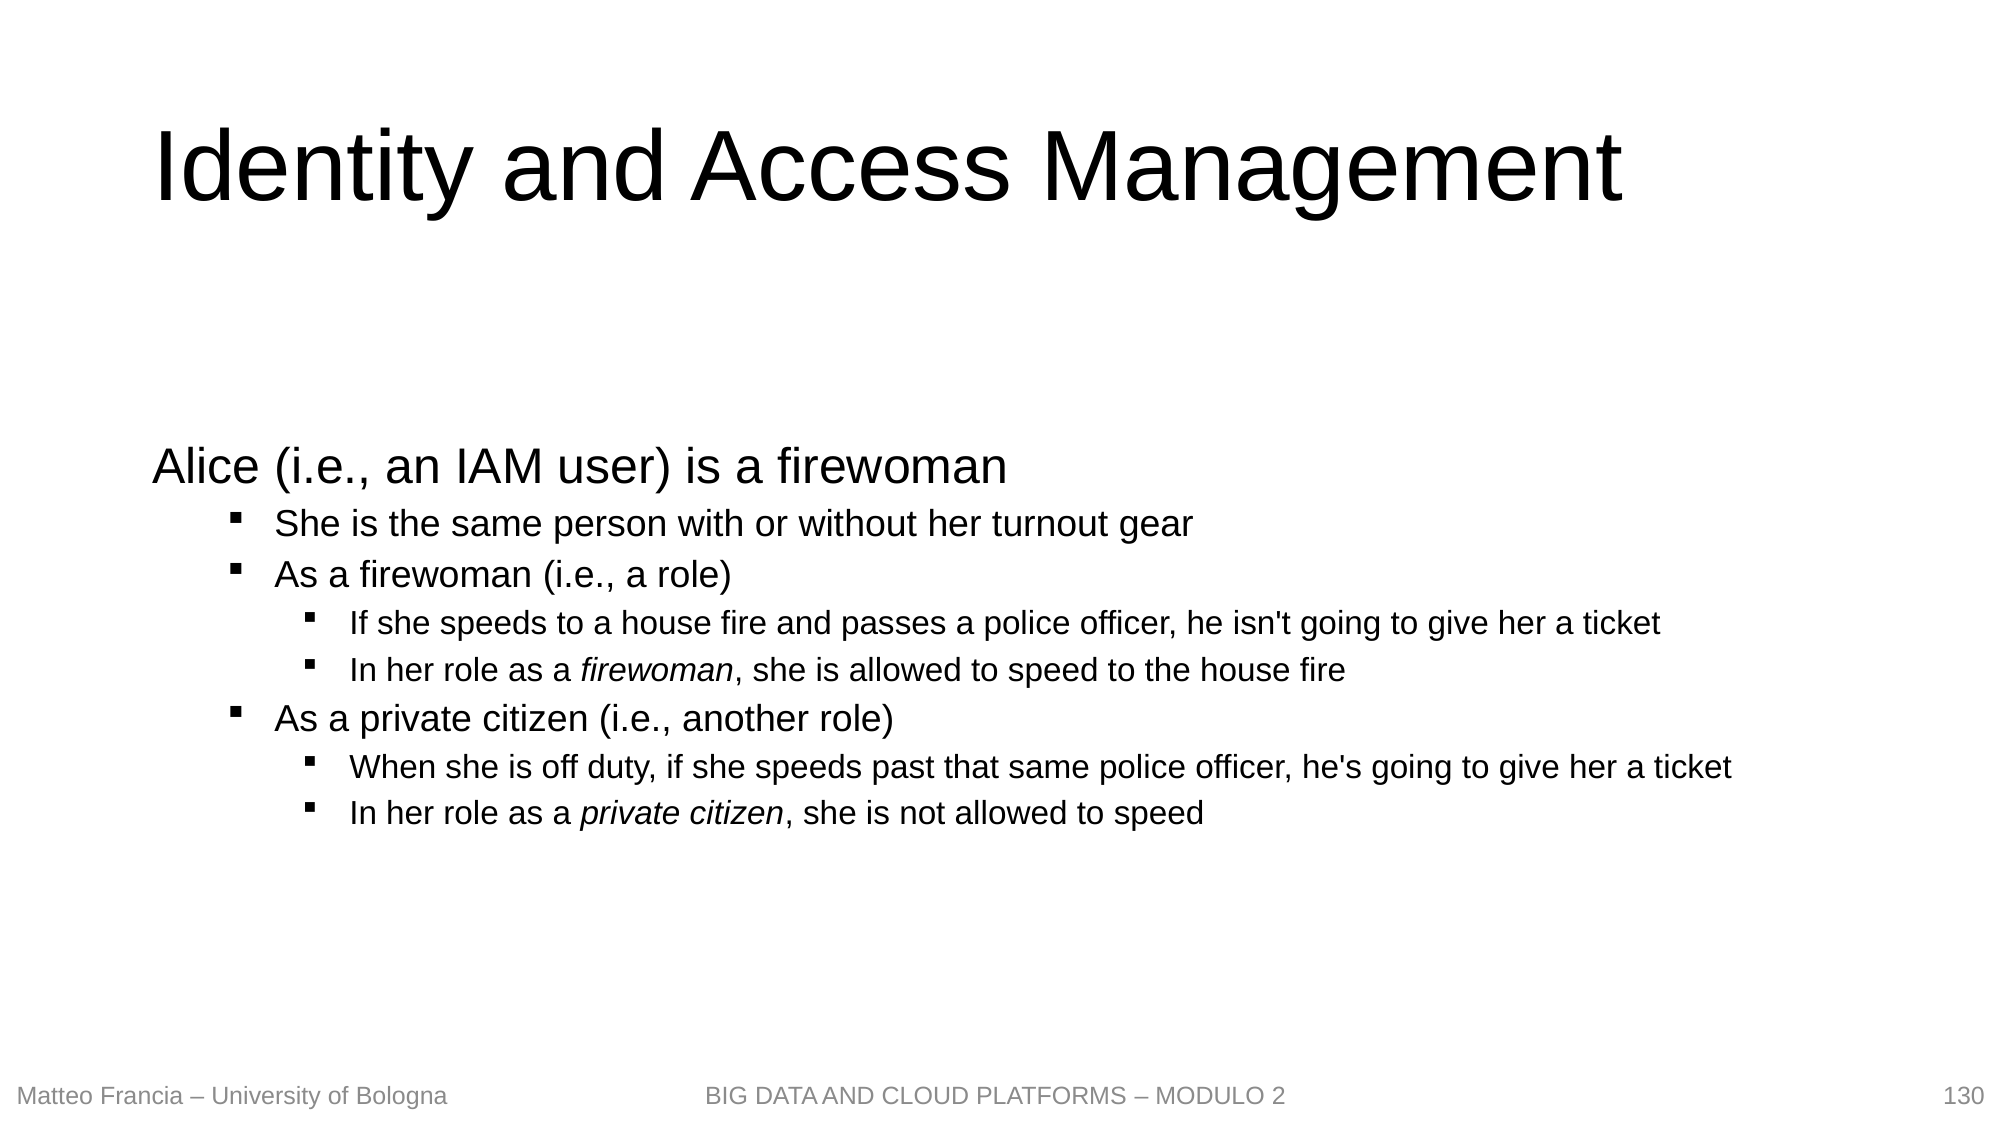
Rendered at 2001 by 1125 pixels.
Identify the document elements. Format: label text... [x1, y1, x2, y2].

footer Matteo Francia – University of Bologna [0, 1065, 466, 1125]
slide_number 130 [1550, 1065, 2000, 1125]
title Identity and Access Management [137, 59, 1863, 278]
list Alice (i.e., an IAM user) is a firewoman She is the same person with or without her turnout gear As a firewoman (i.e., a role) If she speeds to a house fire and passes a police officer, he isn't going to give her a ticket In her role as a firewoman, she is allowed to speed to the house fire As a private citizen (i.e., another role) When she is off duty, if she speeds past that same police officer, he's going to give her a ticket In her role as a private citizen, she is not allowed to speed [137, 278, 1863, 993]
